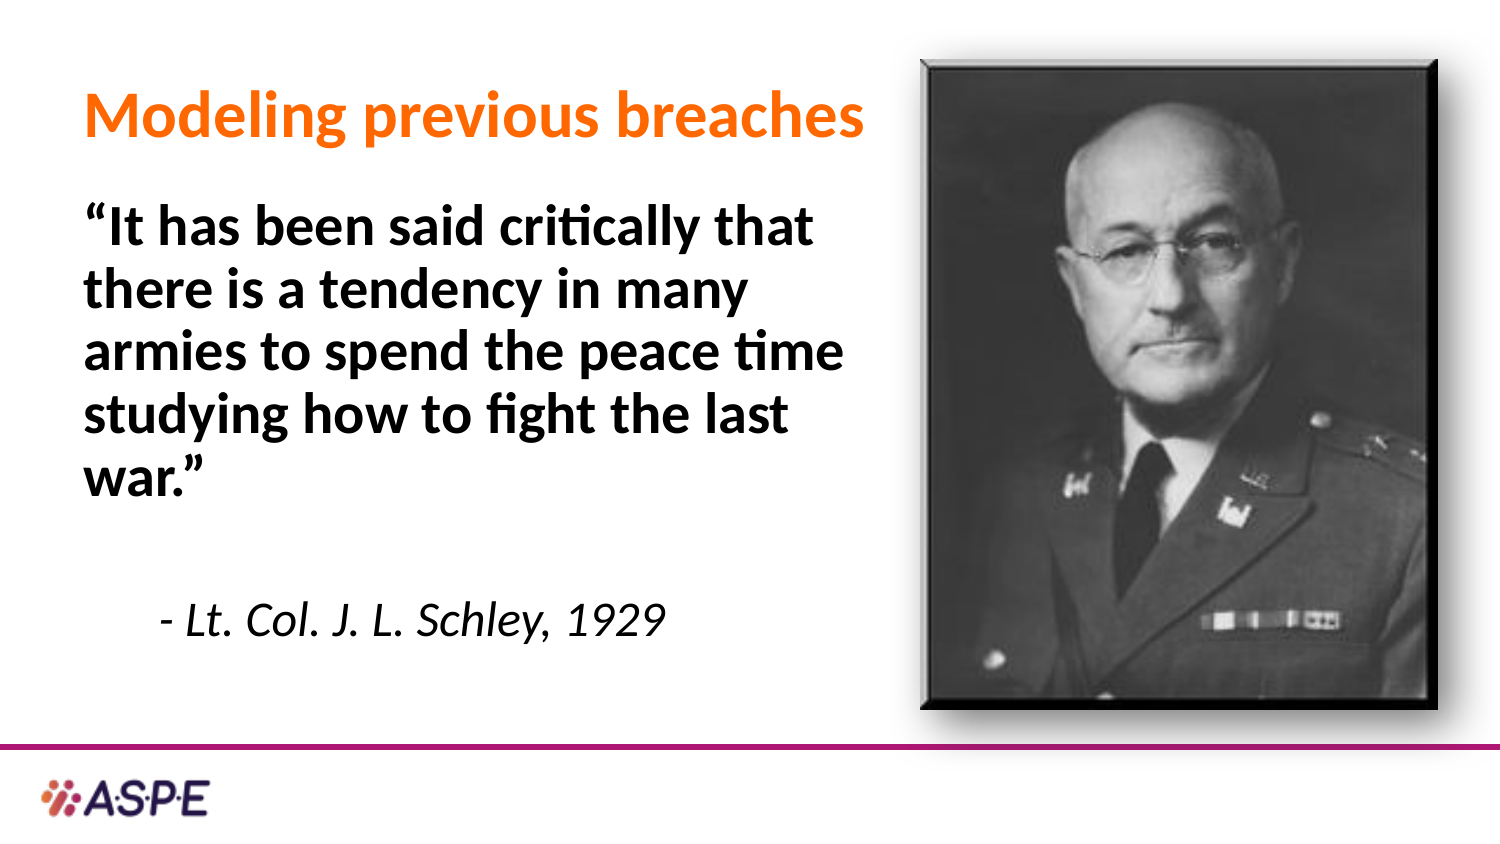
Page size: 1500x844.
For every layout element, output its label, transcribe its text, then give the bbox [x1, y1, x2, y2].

picture [920, 59, 1438, 710]
list “It has been said critically that there is a tendency in many armies to spend the peace time studying how to fight the last war.” - Lt. Col. J. L. Schley, 1929 [68, 187, 863, 760]
picture [37, 776, 213, 822]
title Modeling previous breaches [68, 44, 946, 188]
